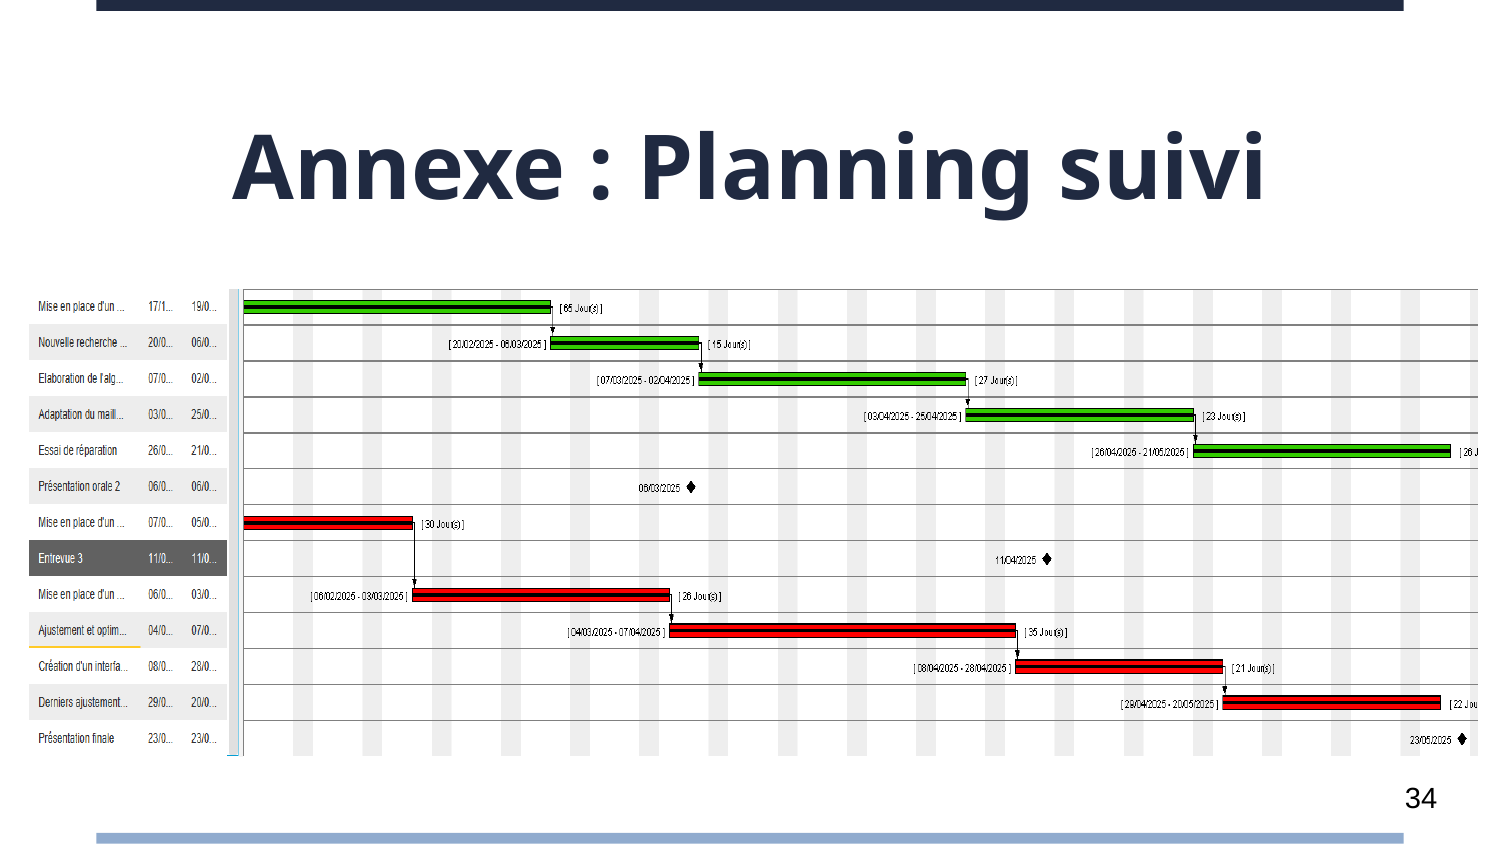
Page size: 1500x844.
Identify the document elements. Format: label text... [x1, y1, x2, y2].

slide_number ‹#› [1389, 766, 1480, 830]
picture [29, 289, 1481, 760]
title Annexe : Planning suivi [51, 37, 1449, 288]
